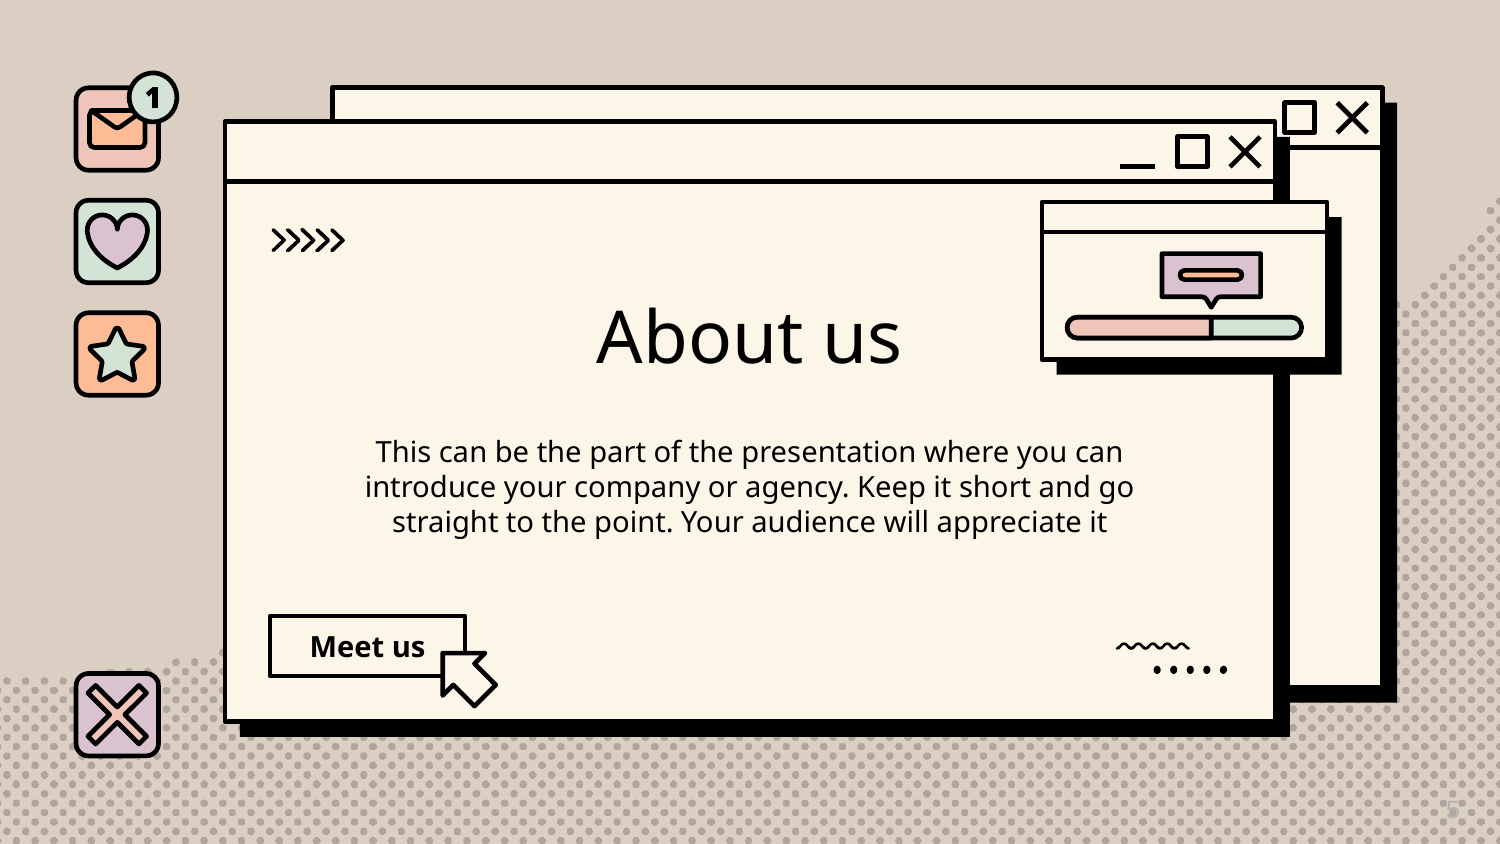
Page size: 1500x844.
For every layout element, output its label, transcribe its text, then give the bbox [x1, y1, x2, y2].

text_box [1186, 665, 1194, 674]
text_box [1041, 201, 1342, 375]
text_box [1170, 665, 1178, 674]
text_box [66, 663, 169, 766]
title About us [337, 275, 1163, 389]
text_box [285, 228, 301, 252]
text_box [1153, 665, 1161, 674]
text_box [300, 227, 316, 252]
text_box [1203, 665, 1211, 674]
text_box [315, 228, 330, 252]
text_box [1115, 642, 1190, 650]
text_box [75, 72, 180, 171]
subtitle This can be the part of the presentation where you can introduce your company or agency. Keep it short and go straight to the point. Your audience will appreciate it [337, 418, 1163, 569]
text_box [442, 653, 496, 707]
text_box Meet us [270, 616, 466, 676]
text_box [75, 312, 159, 396]
text_box [1219, 665, 1228, 674]
text_box [271, 228, 287, 252]
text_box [75, 199, 159, 283]
text_box [330, 228, 345, 252]
slide_number 5 [1137, 785, 1475, 831]
